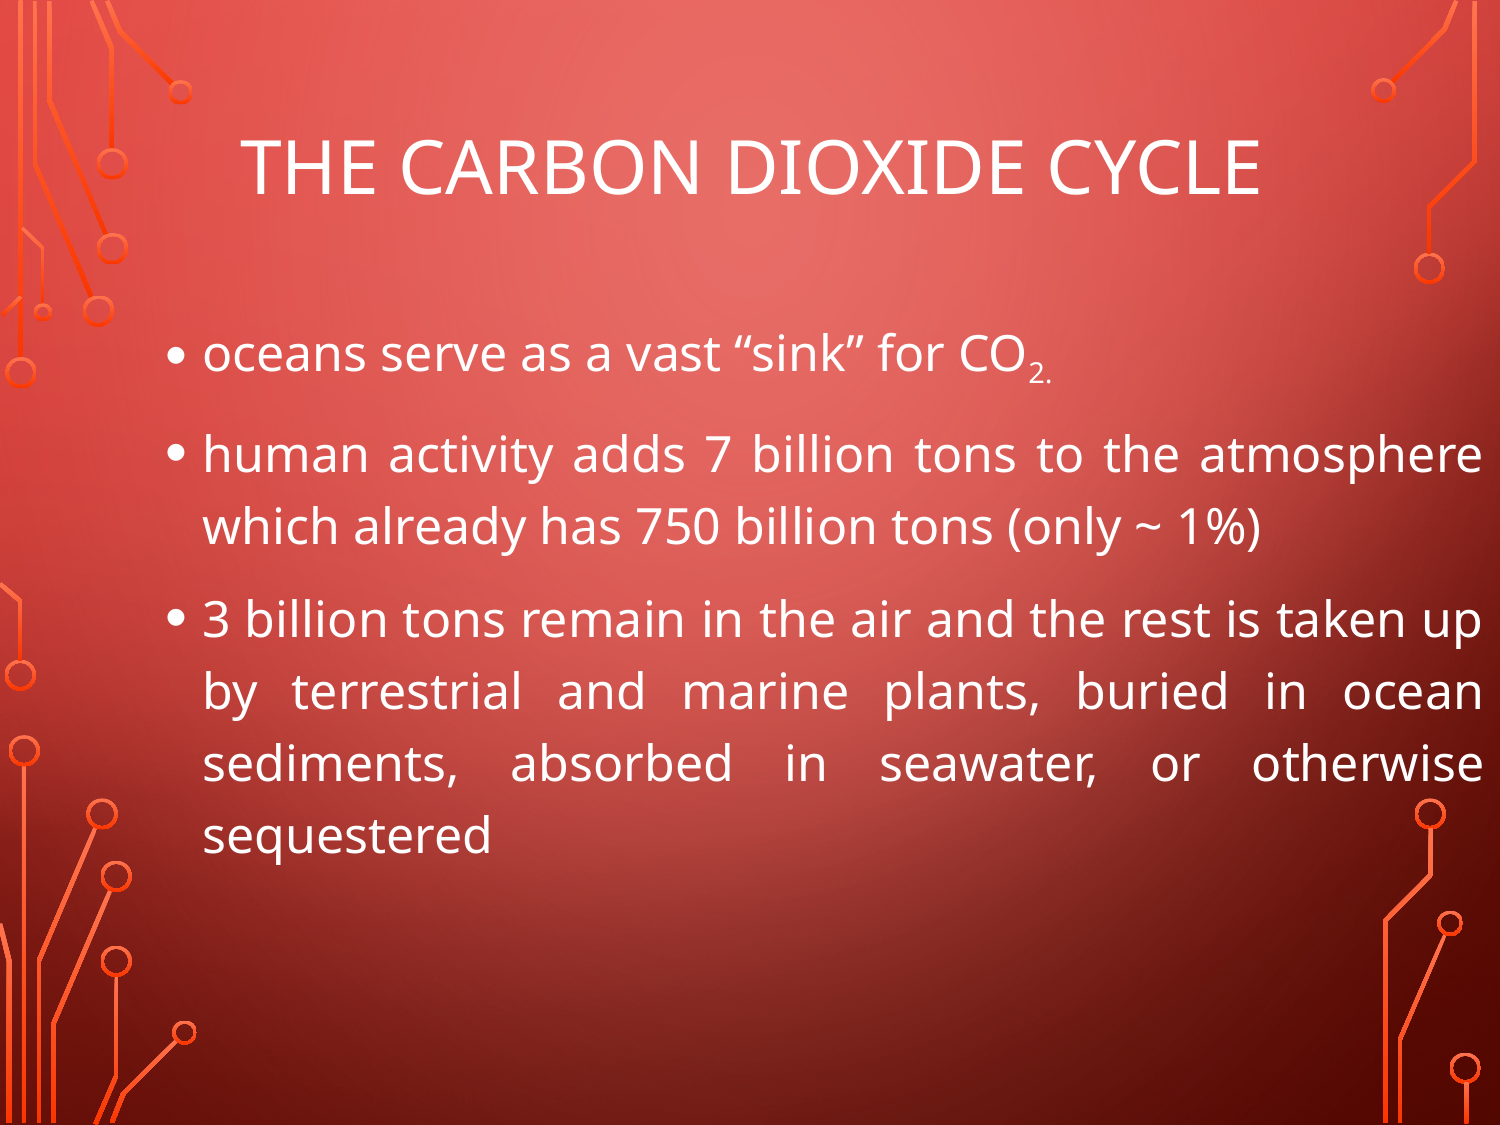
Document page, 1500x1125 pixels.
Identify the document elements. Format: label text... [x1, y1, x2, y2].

list oceans serve as a vast “sink” for CO2. human activity adds 7 billion tons to the atmosphere which already has 750 billion tons (only ~ 1%) 3 billion tons remain in the air and the rest is taken up by terrestrial and marine plants, buried in ocean sediments, absorbed in seawater, or otherwise sequestered [150, 299, 1500, 1088]
title The Carbon Dioxide Cycle [225, 76, 1500, 264]
